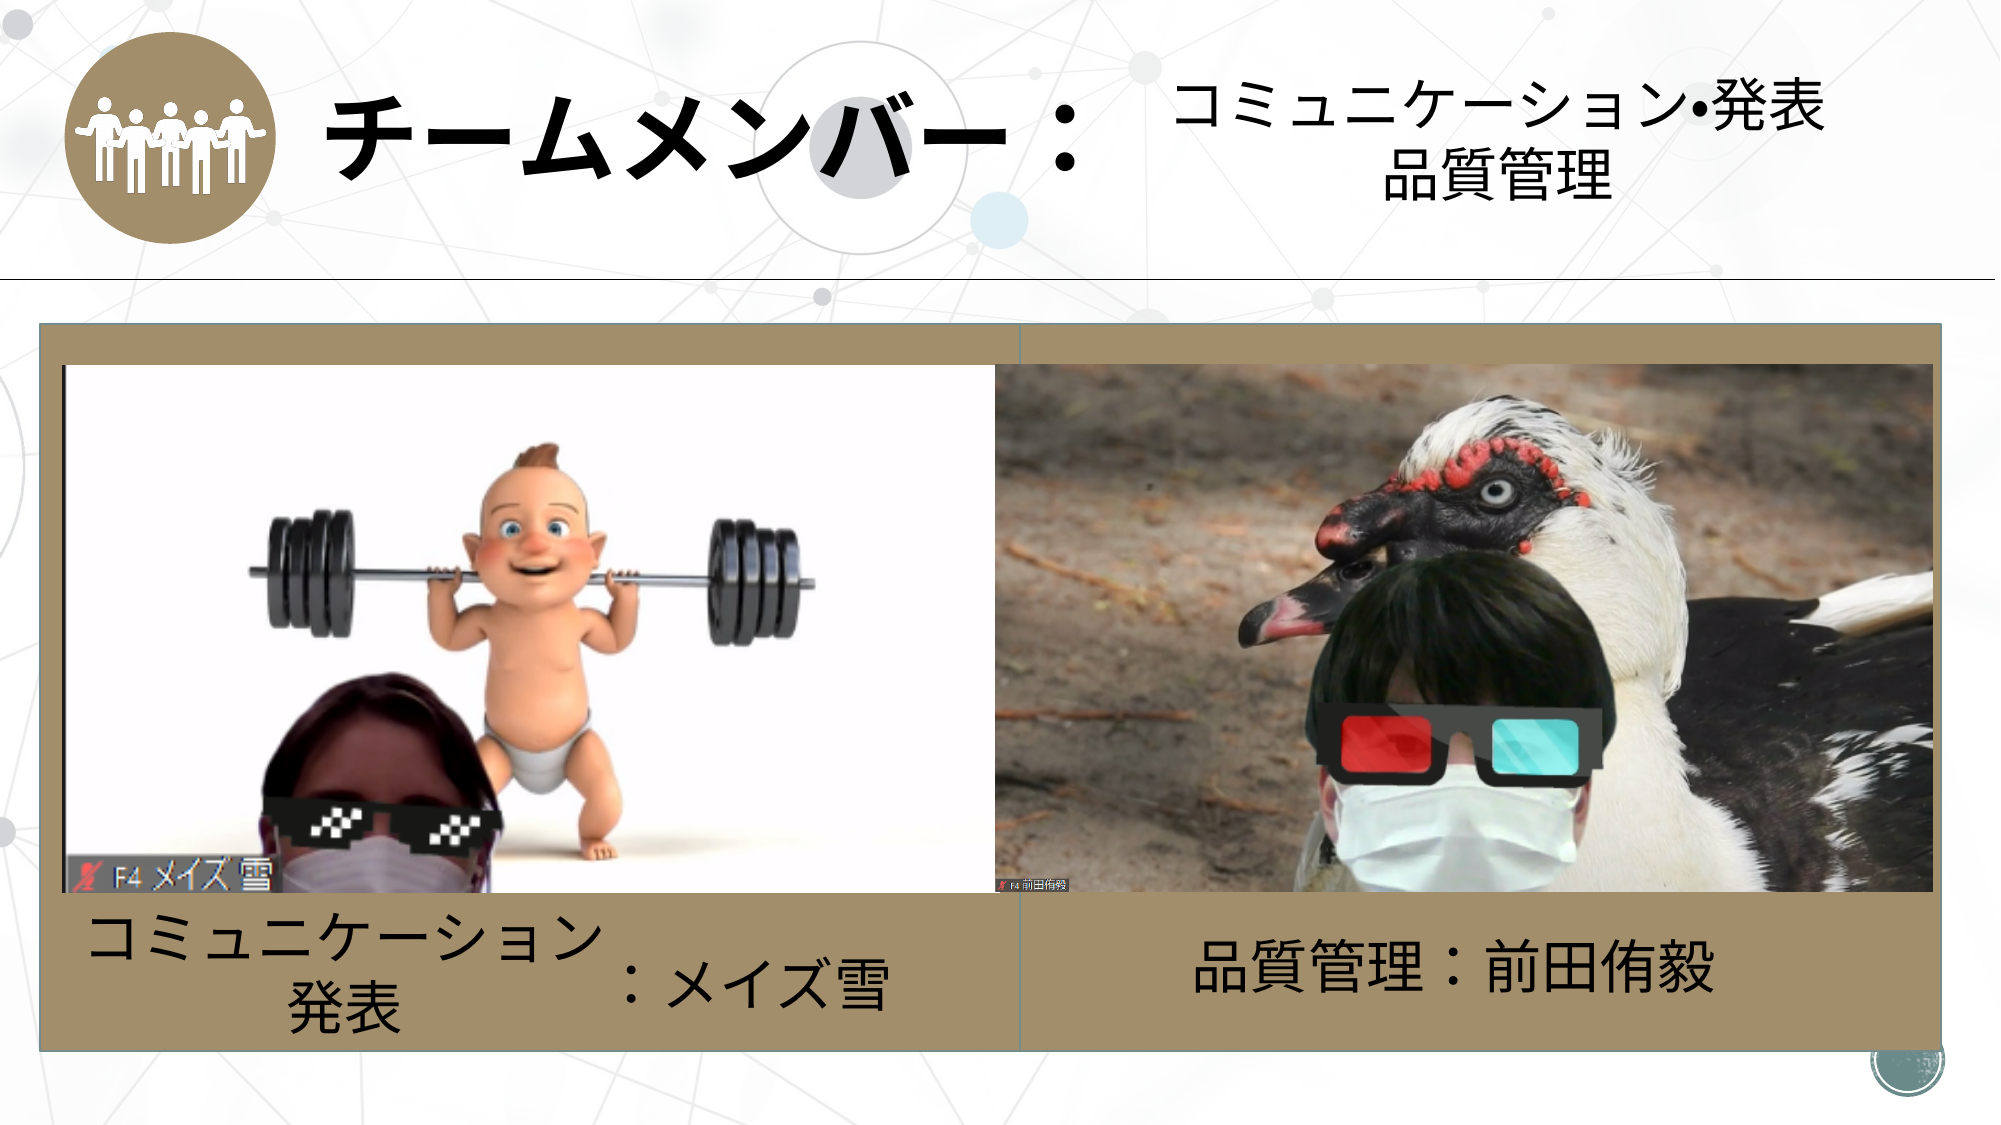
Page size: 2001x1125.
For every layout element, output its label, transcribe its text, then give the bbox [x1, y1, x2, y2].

text_box コミュニケーション・発表 品質管理 [1153, 60, 1843, 216]
picture [997, 366, 1931, 891]
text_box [64, 35, 277, 242]
title チームメンバー： [304, 11, 1955, 276]
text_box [0, 286, 1993, 1049]
text_box 品質管理担当 [0, 283, 1994, 287]
